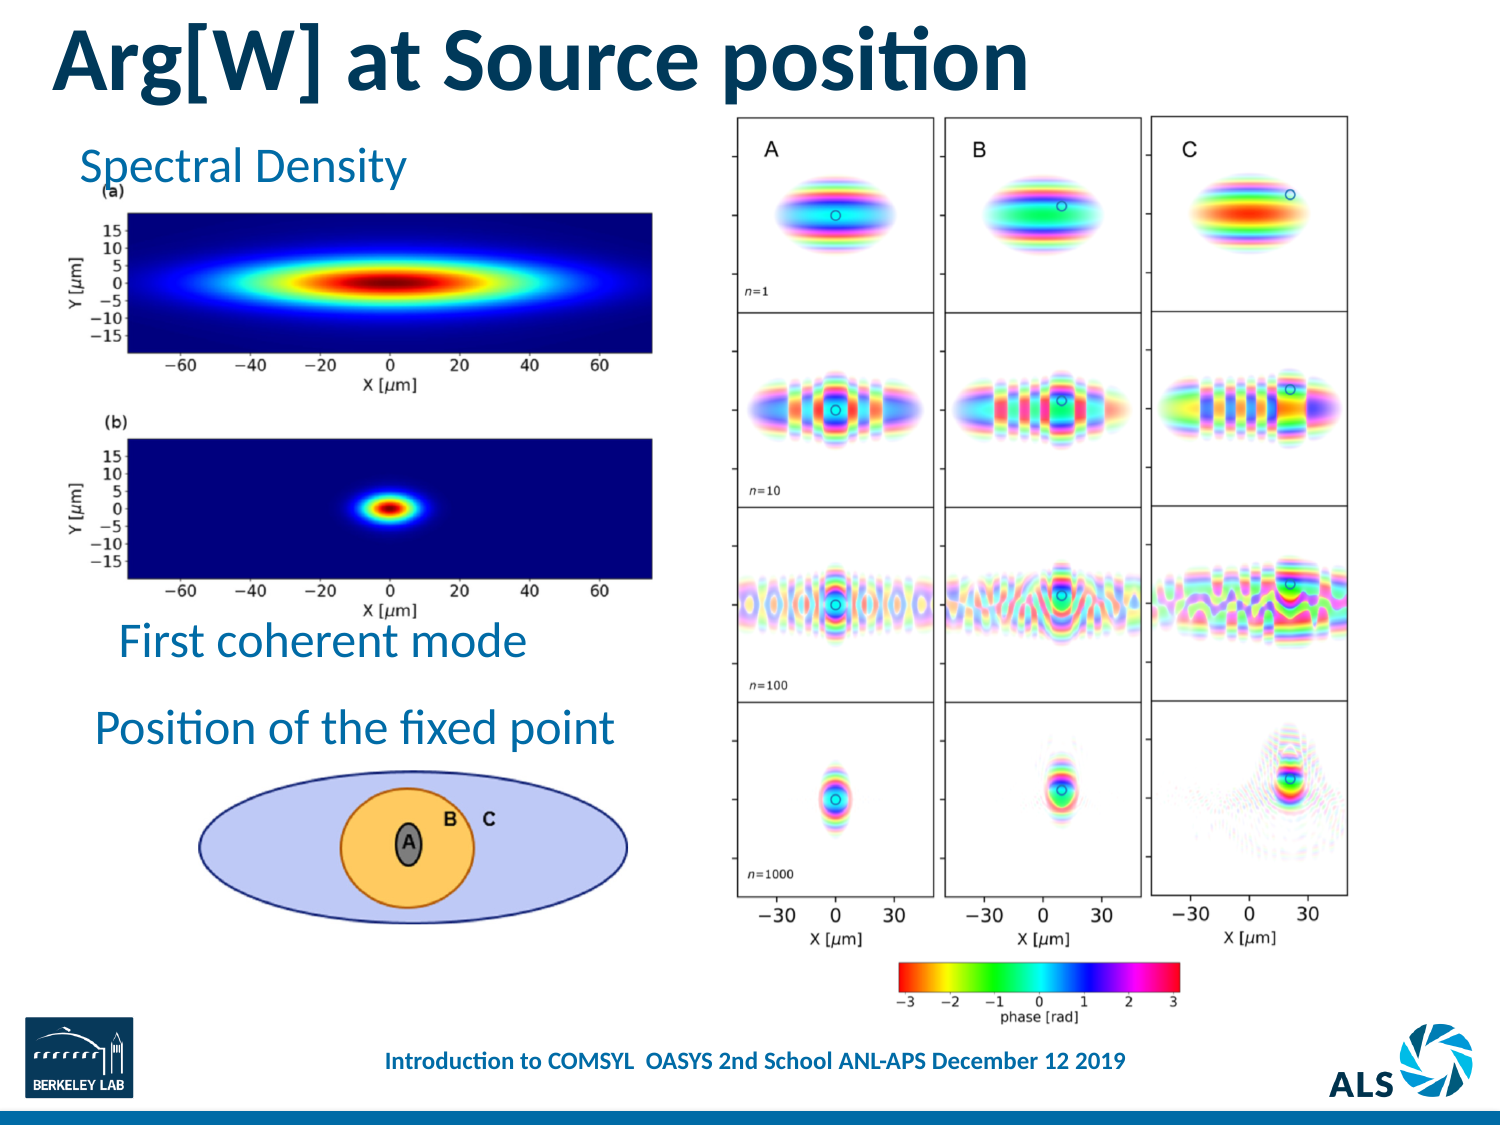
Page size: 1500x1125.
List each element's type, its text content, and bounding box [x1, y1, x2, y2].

text_box Position of the fixed point [79, 687, 631, 763]
text_box First coherent mode [103, 648, 543, 675]
picture [724, 112, 1476, 1102]
picture [149, 737, 670, 942]
picture [24, 1016, 134, 1099]
title Arg[W] at Source position [37, 3, 1388, 192]
picture [49, 162, 701, 641]
text_box Spectral Density [64, 124, 423, 160]
